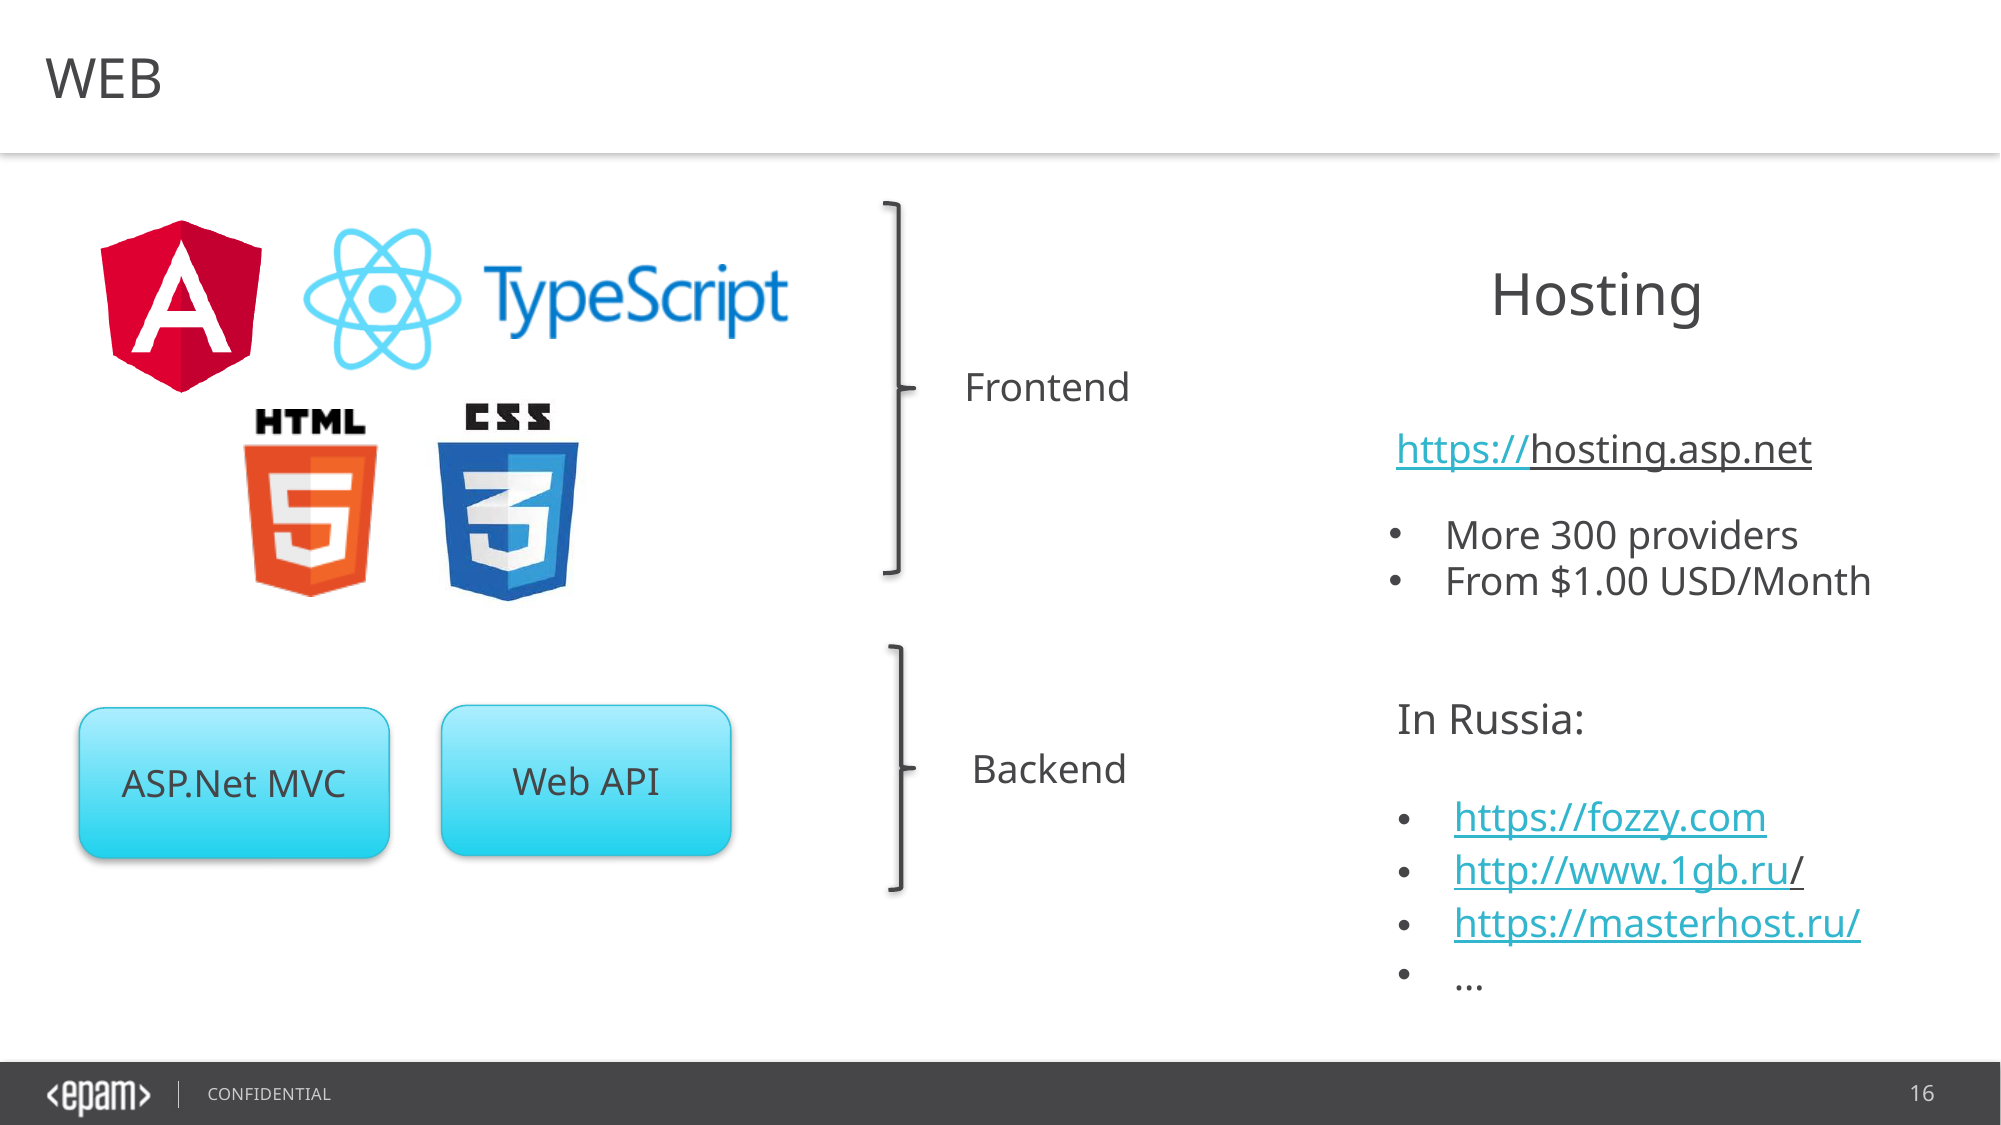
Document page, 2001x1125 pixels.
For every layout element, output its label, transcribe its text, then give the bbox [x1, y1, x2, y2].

text_box [888, 644, 917, 892]
picture [73, 193, 620, 618]
text_box In Russia: https://fozzy.com http://www.1gb.ru/ https://masterhost.ru/ … [1382, 685, 1876, 1006]
picture [483, 264, 789, 340]
text_box https://hosting.asp.net [1381, 417, 1838, 486]
picture [301, 227, 472, 376]
text_box ASP.Net MVC [78, 707, 391, 859]
text_box Web API [440, 704, 732, 857]
text_box [883, 201, 917, 576]
list Web [0, 0, 2000, 153]
text_box Hosting [1475, 249, 1720, 335]
text_box Backend [956, 737, 1143, 799]
picture [46, 1080, 151, 1118]
text_box More 300 providers From $1.00 USD/Month [1373, 502, 1897, 611]
text_box Frontend [949, 355, 1146, 417]
